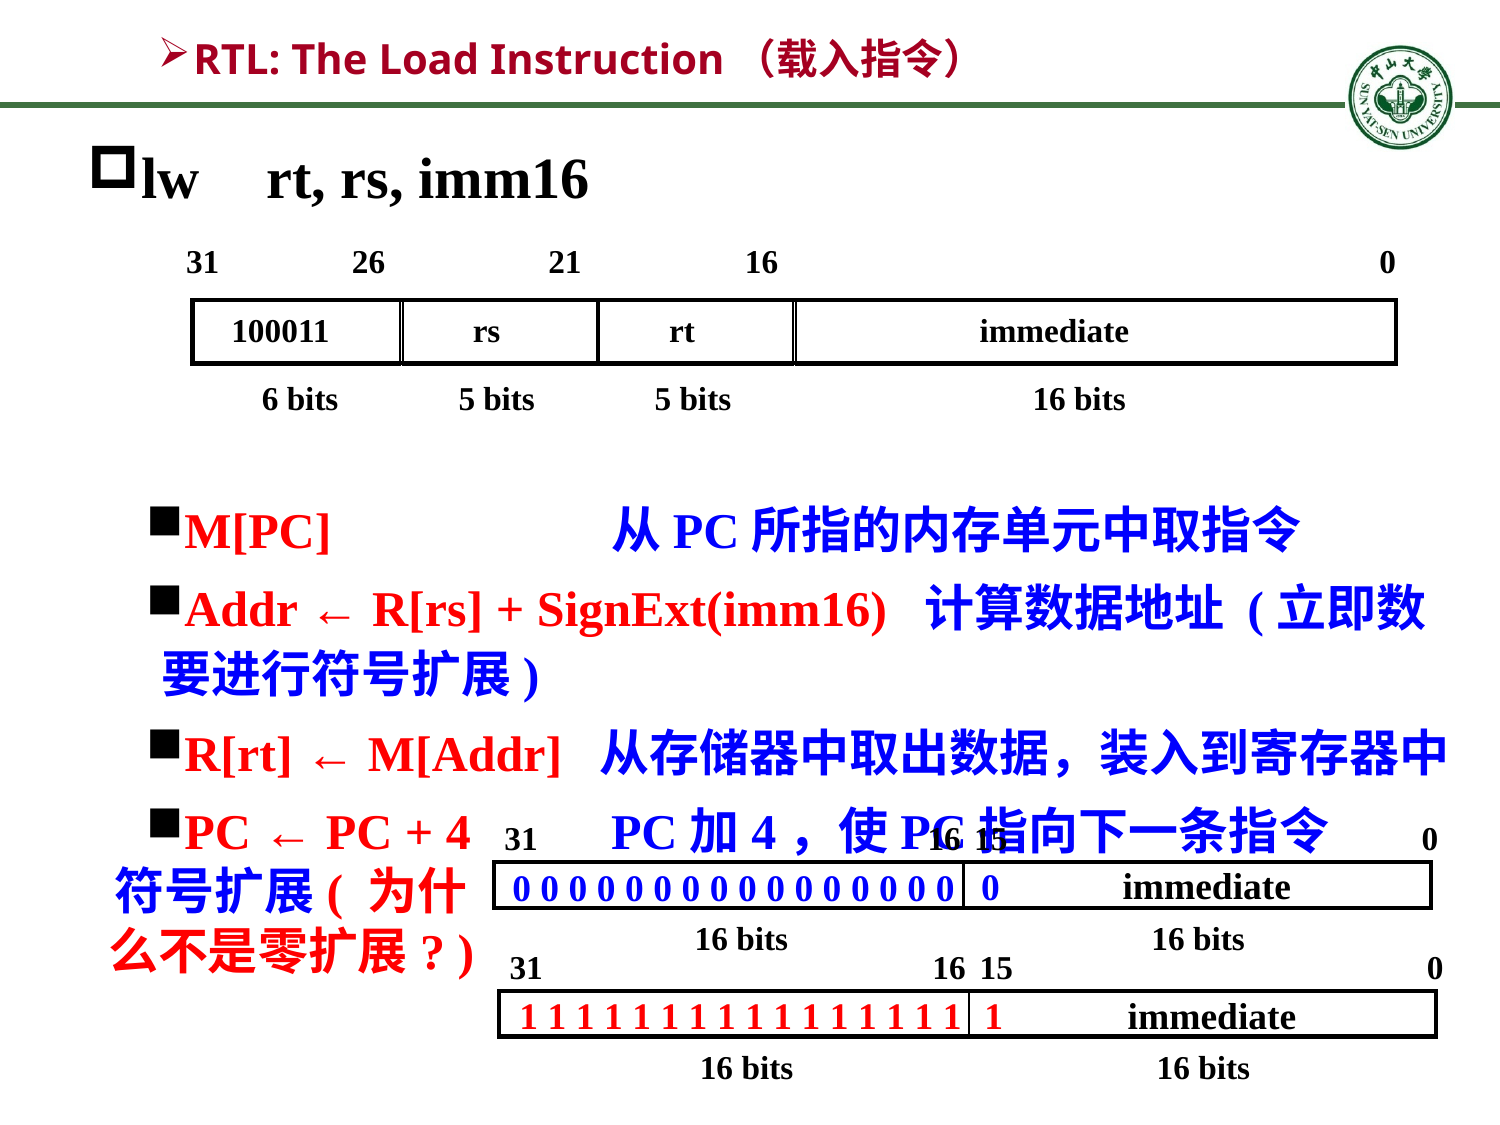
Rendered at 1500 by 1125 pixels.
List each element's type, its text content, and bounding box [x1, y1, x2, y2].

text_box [493, 938, 1459, 1095]
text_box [170, 228, 1412, 423]
picture [1345, 91, 1455, 128]
title RTL: The Load Instruction（载入指令） [142, 30, 1500, 91]
list lw rt, rs, imm16 M[PC] 从PC所指的内存单元中取指令 Addr ← R[rs] + SignExt(imm16) 计算数据地址 (立即数要进行符号扩展) R[rt] ← M[Addr] 从存储器中取出数据，装入到寄存器中 PC ← PC + 4 PC加4，使PC指向下一条指令 [76, 128, 1486, 864]
text_box 符号扩展( 为什么不是零扩展? ) [90, 852, 488, 987]
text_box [489, 809, 1454, 941]
